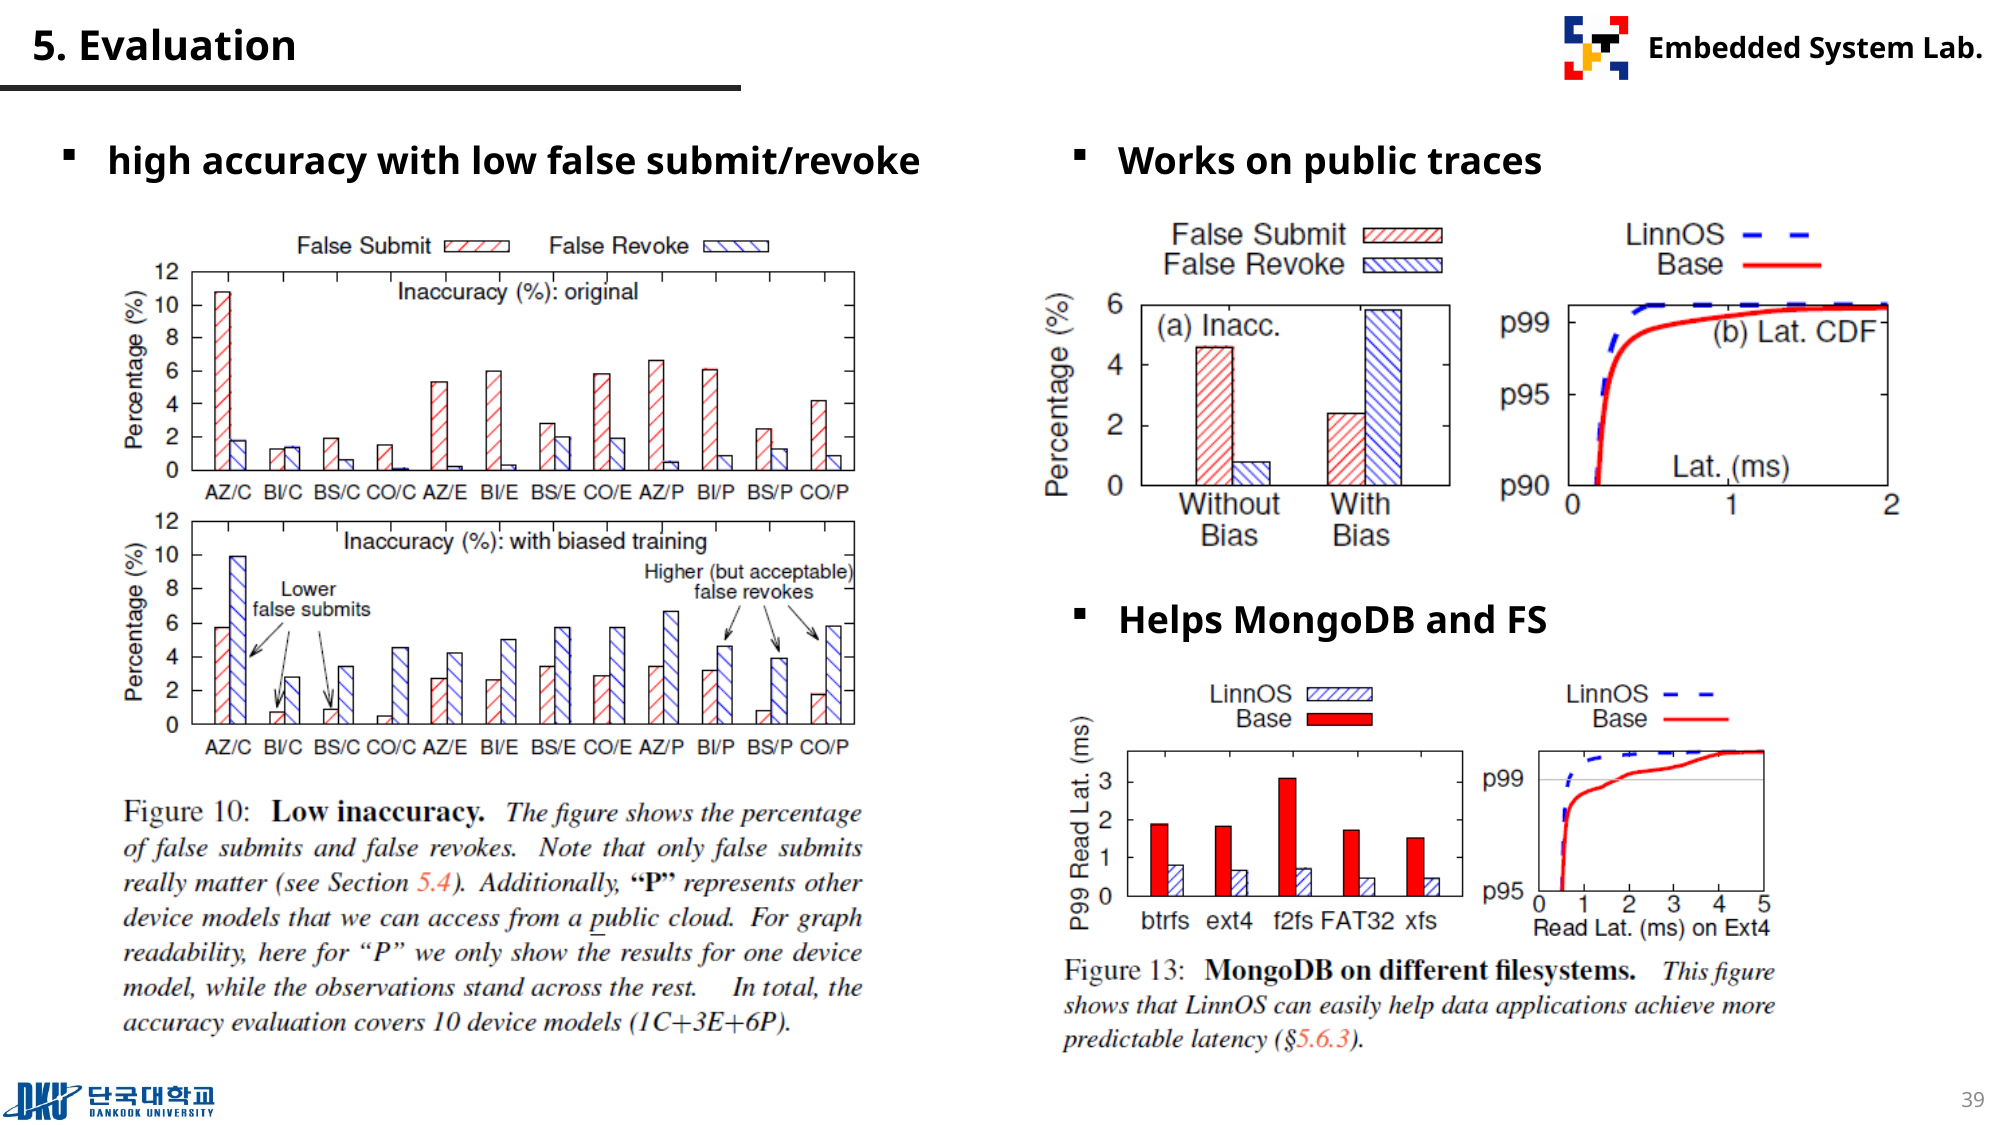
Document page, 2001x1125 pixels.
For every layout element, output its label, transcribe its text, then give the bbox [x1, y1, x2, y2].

picture [1056, 660, 1788, 1059]
slide_number 39 [1550, 1076, 2000, 1125]
picture [0, 1076, 217, 1125]
picture [1019, 195, 1928, 555]
picture [1563, 15, 1629, 81]
text_box high accuracy with low false submit/revoke [45, 130, 954, 190]
picture [115, 219, 874, 1043]
title 5. Evaluation [17, 17, 1474, 78]
text_box Helps MongoDB and FS [1056, 588, 1641, 649]
text_box Works on public traces [1056, 130, 1641, 190]
